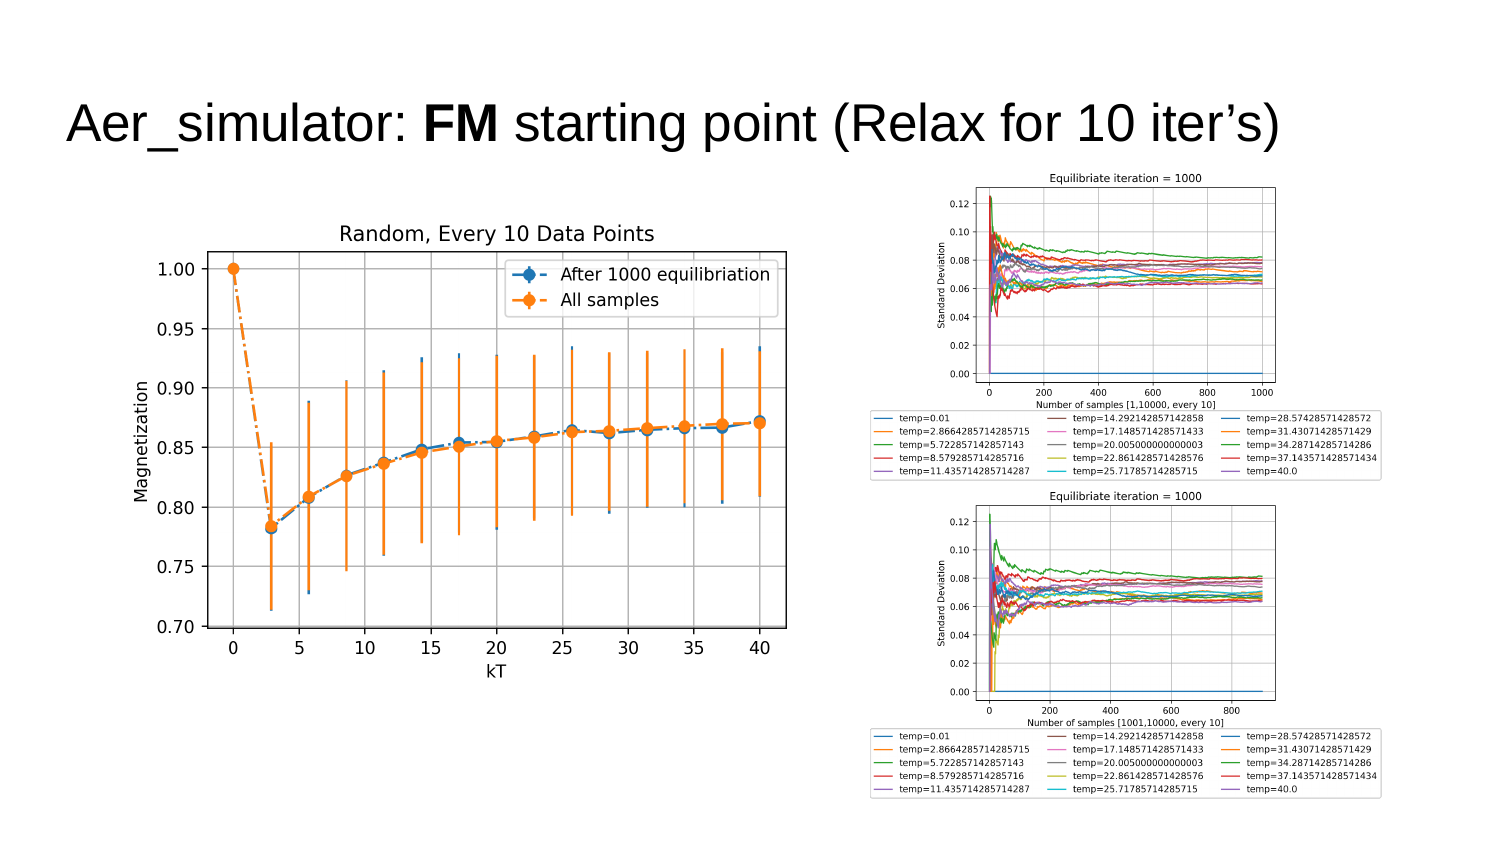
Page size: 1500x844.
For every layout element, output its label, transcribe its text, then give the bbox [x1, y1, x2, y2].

picture [119, 211, 799, 693]
title Aer_simulator: FM starting point (Relax for 10 iter’s) [51, 72, 1449, 167]
picture [863, 166, 1387, 804]
